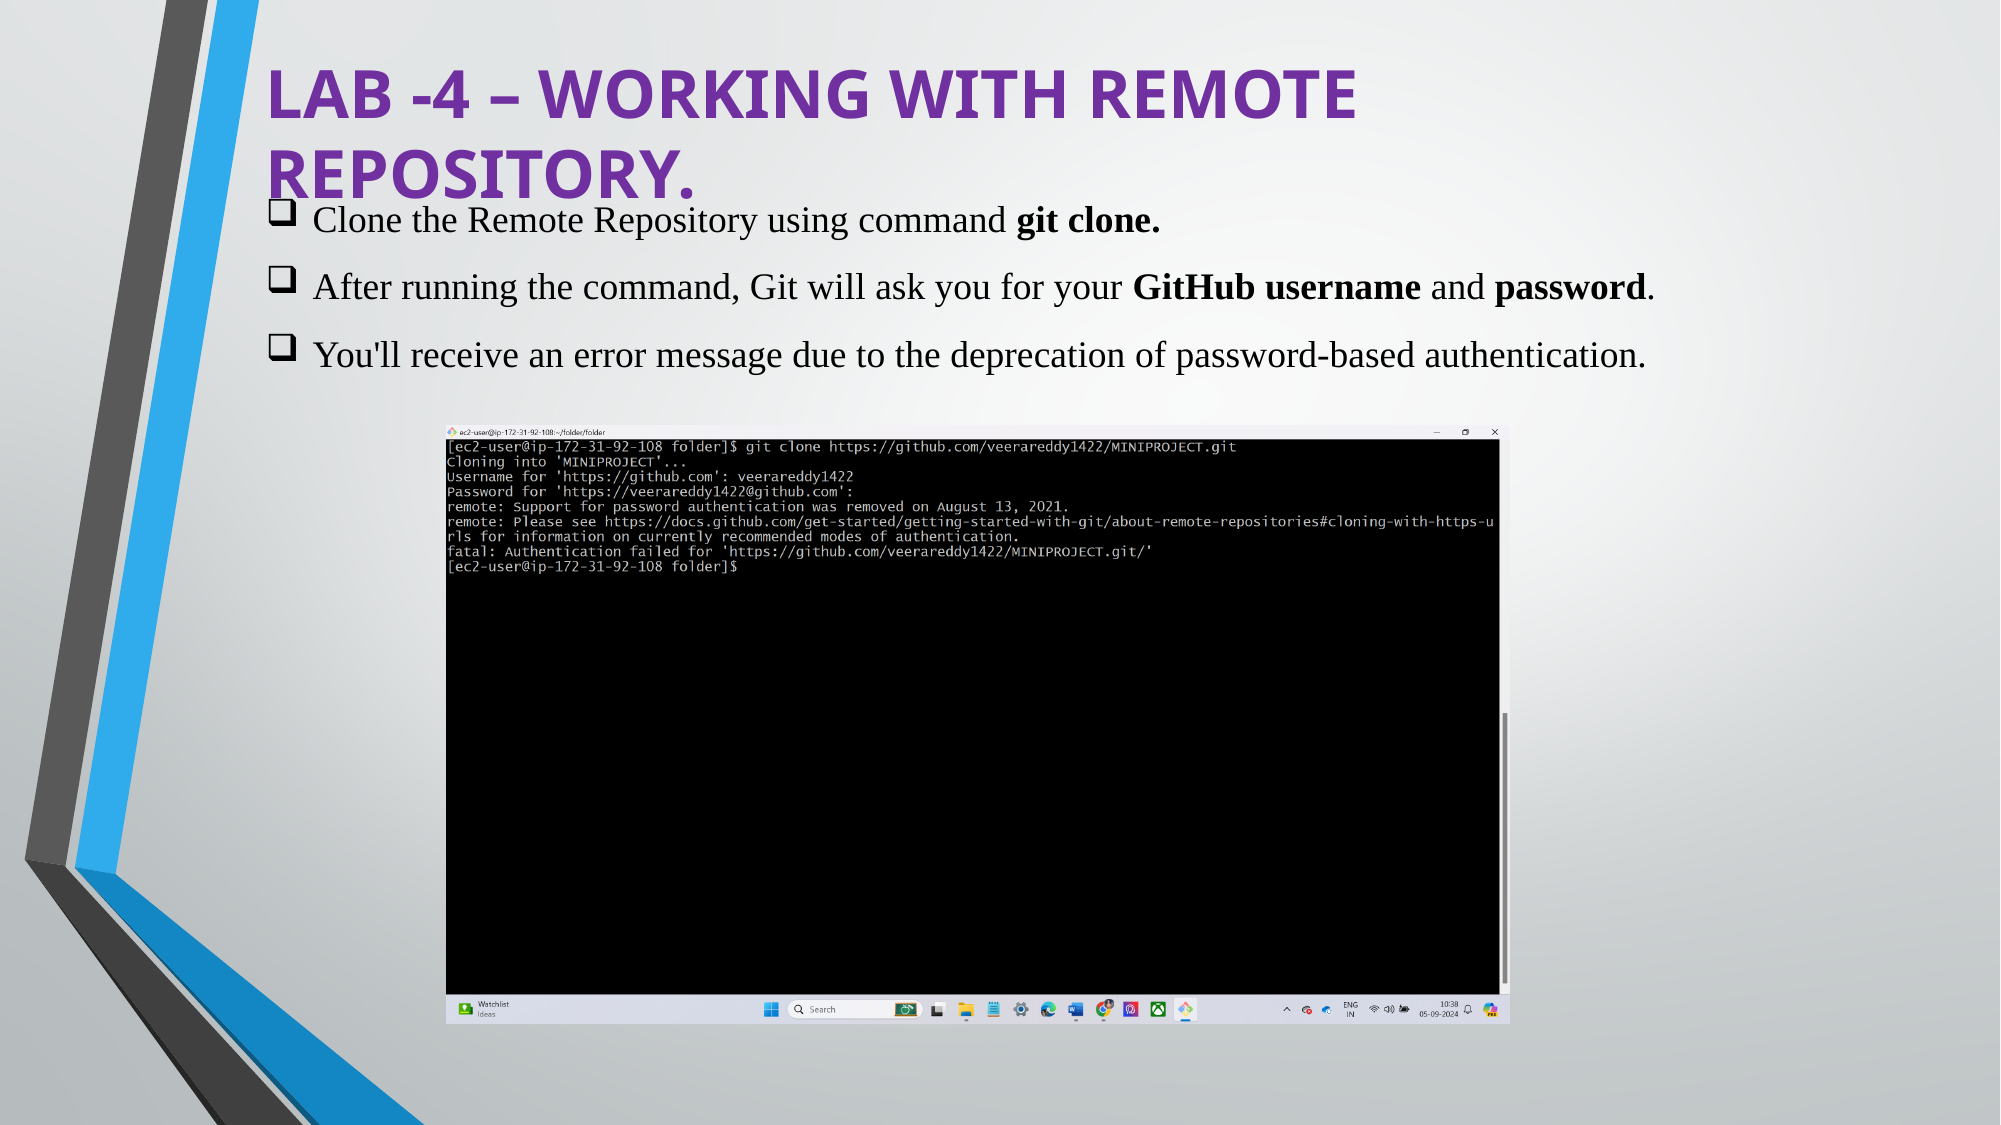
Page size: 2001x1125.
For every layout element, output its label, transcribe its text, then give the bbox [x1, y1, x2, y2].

text_box Clone the Remote Repository using command git clone. After running the command, Git will ask you for your GitHub username and password. You'll receive an error message due to the deprecation of password-based authentication. [251, 164, 1840, 382]
picture [446, 424, 1510, 1024]
text_box LAB -4 – WORKING WITH REMOTE REPOSITORY. [251, 44, 1727, 164]
